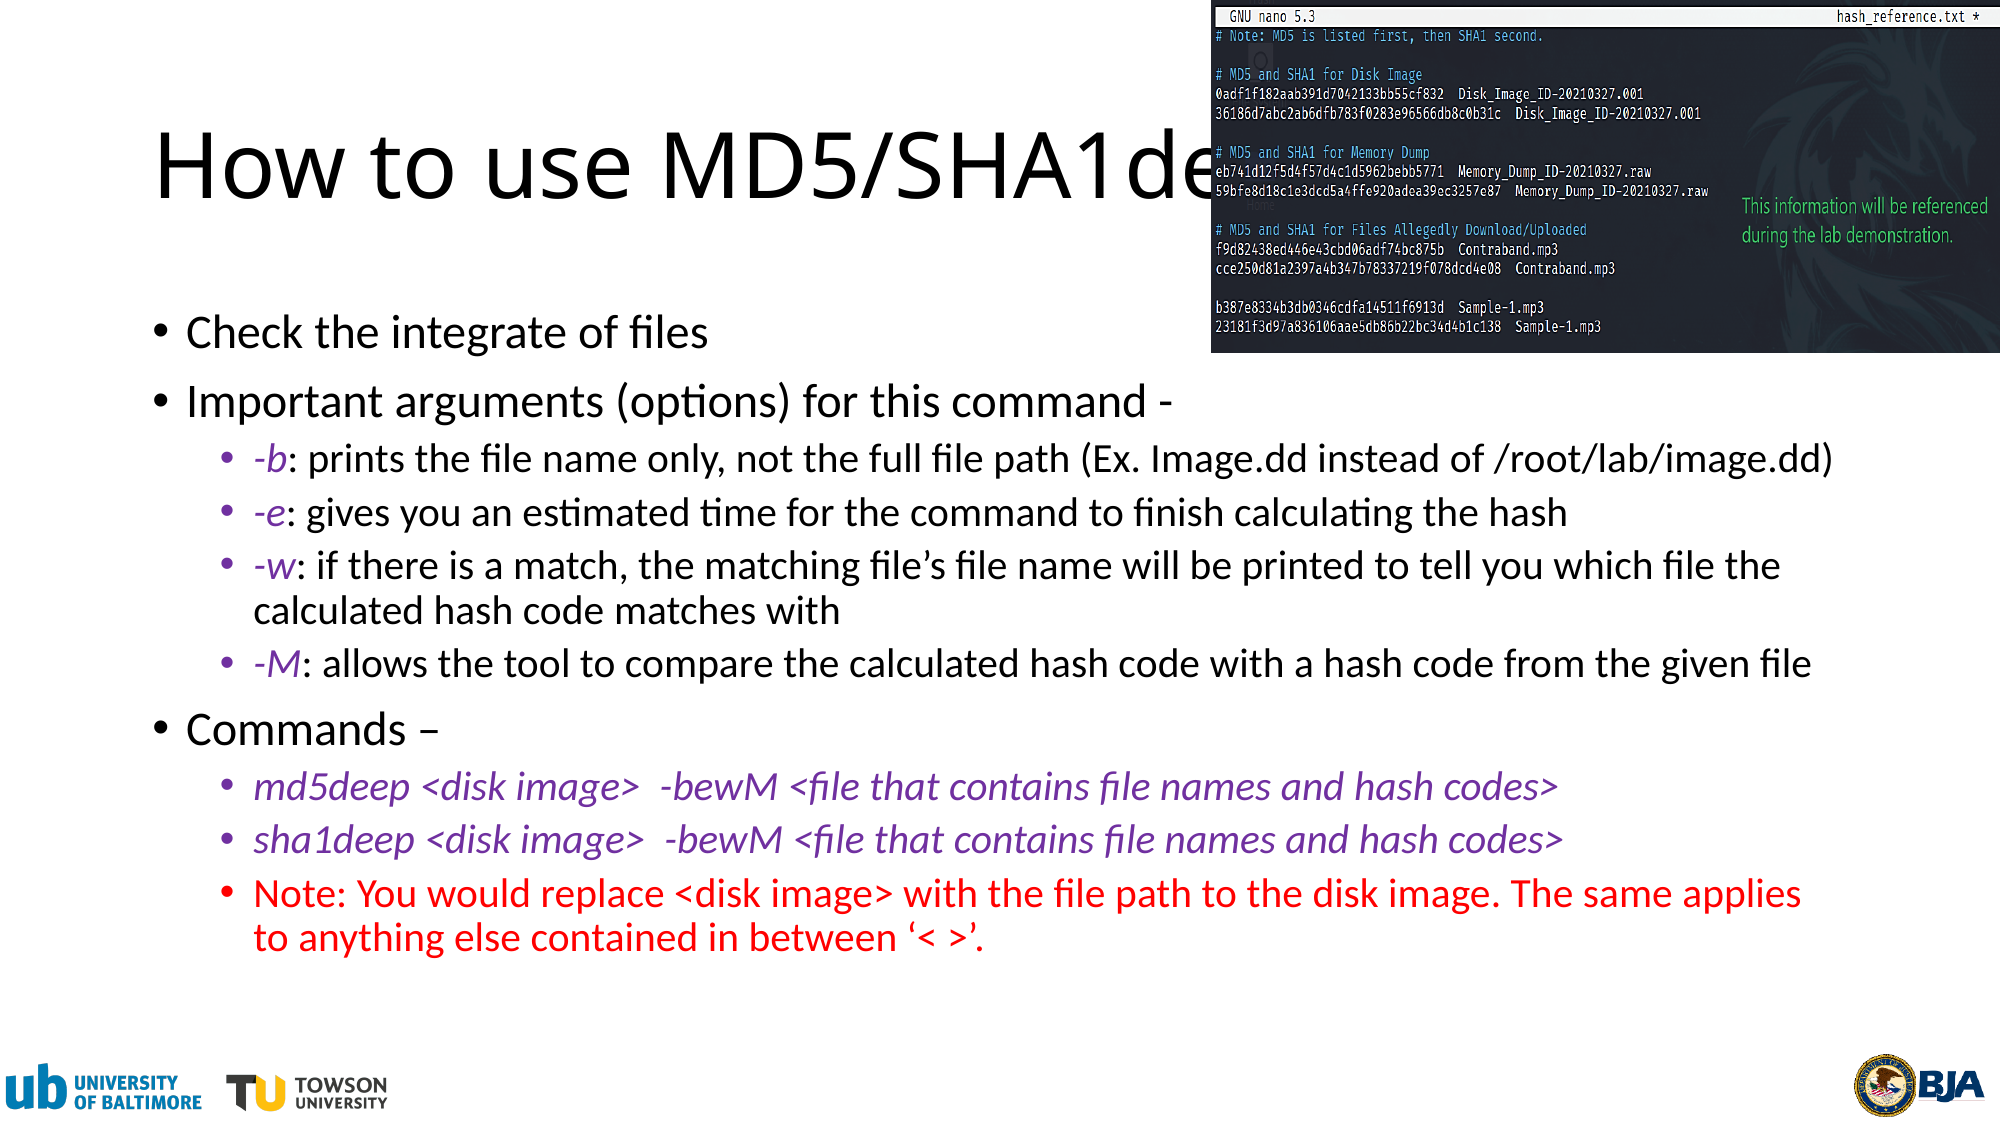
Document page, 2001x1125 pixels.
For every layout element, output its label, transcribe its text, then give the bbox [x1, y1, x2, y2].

picture [1211, 0, 2000, 353]
list Check the integrate of files Important arguments (options) for this command - -b: prints the file name only, not the full file path (Ex. Image.dd instead of /root/lab/image.dd) -e: gives you an estimated time for the command to finish calculating the hash -w: if there is a match, the matching file’s file name will be printed to tell you which file the calculated hash code matches with -M: allows the tool to compare the calculated hash code with a hash code from the given file Commands – md5deep <disk image> -bewM <file that contains file names and hash codes> sha1deep <disk image> -bewM <file that contains file names and hash codes> Note: You would replace <disk image> with the file path to the disk image. The same applies to anything else contained in between ‘< >’. [137, 299, 1863, 1014]
picture [1854, 1054, 1986, 1117]
title How to use MD5/SHA1deep [137, 59, 1211, 278]
picture [0, 1031, 407, 1125]
